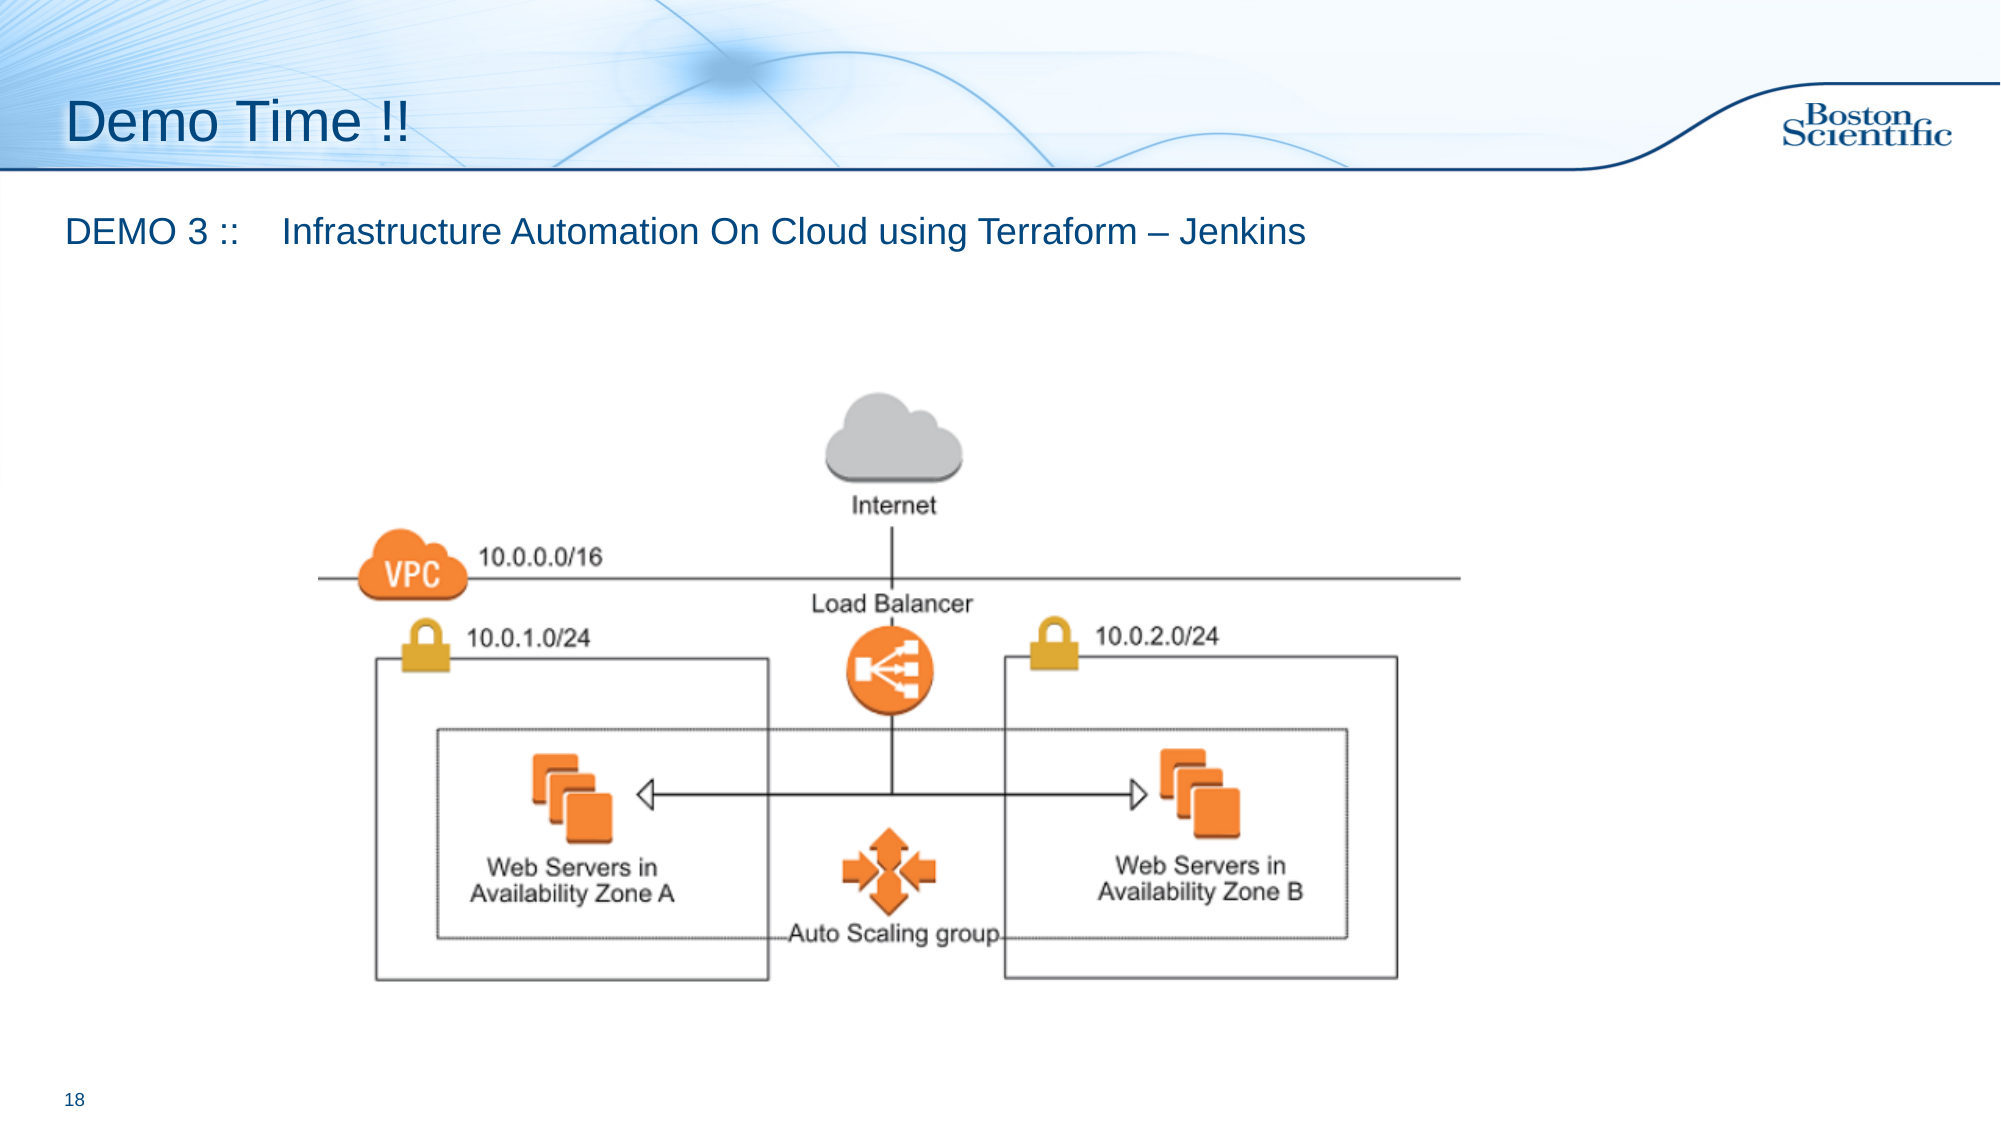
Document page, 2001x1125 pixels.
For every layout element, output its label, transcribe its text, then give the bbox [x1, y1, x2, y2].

text_box DEMO 3 :: Infrastructure Automation On Cloud using Terraform – Jenkins [50, 199, 1393, 305]
picture [0, 0, 2001, 1125]
title Demo Time !! [50, 24, 1484, 161]
